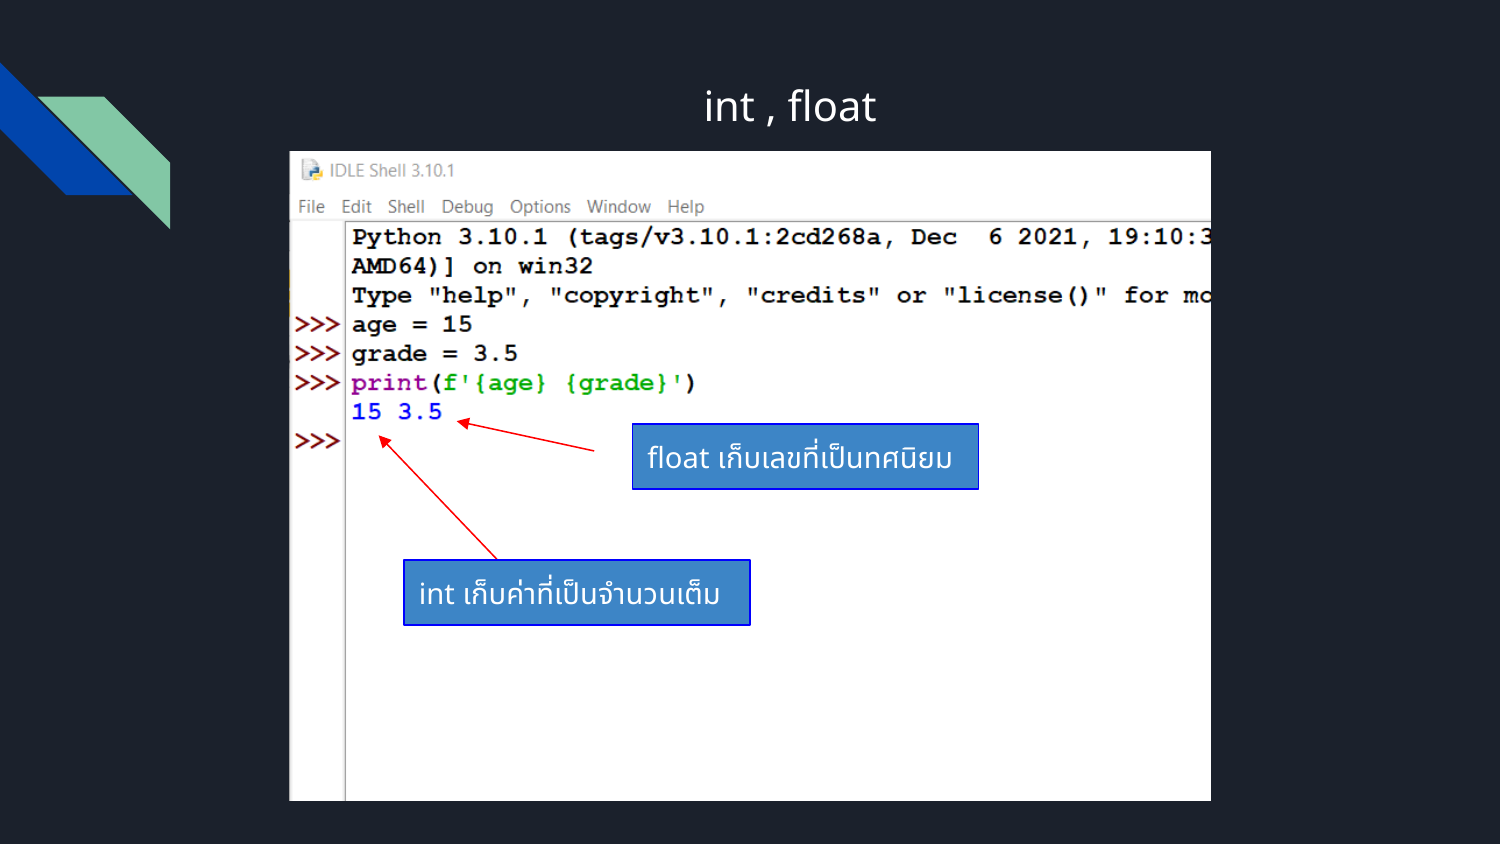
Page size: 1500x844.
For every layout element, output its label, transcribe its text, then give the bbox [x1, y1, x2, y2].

picture [288, 151, 1212, 801]
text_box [378, 435, 498, 561]
title int , float [212, 64, 1368, 236]
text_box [456, 420, 595, 452]
